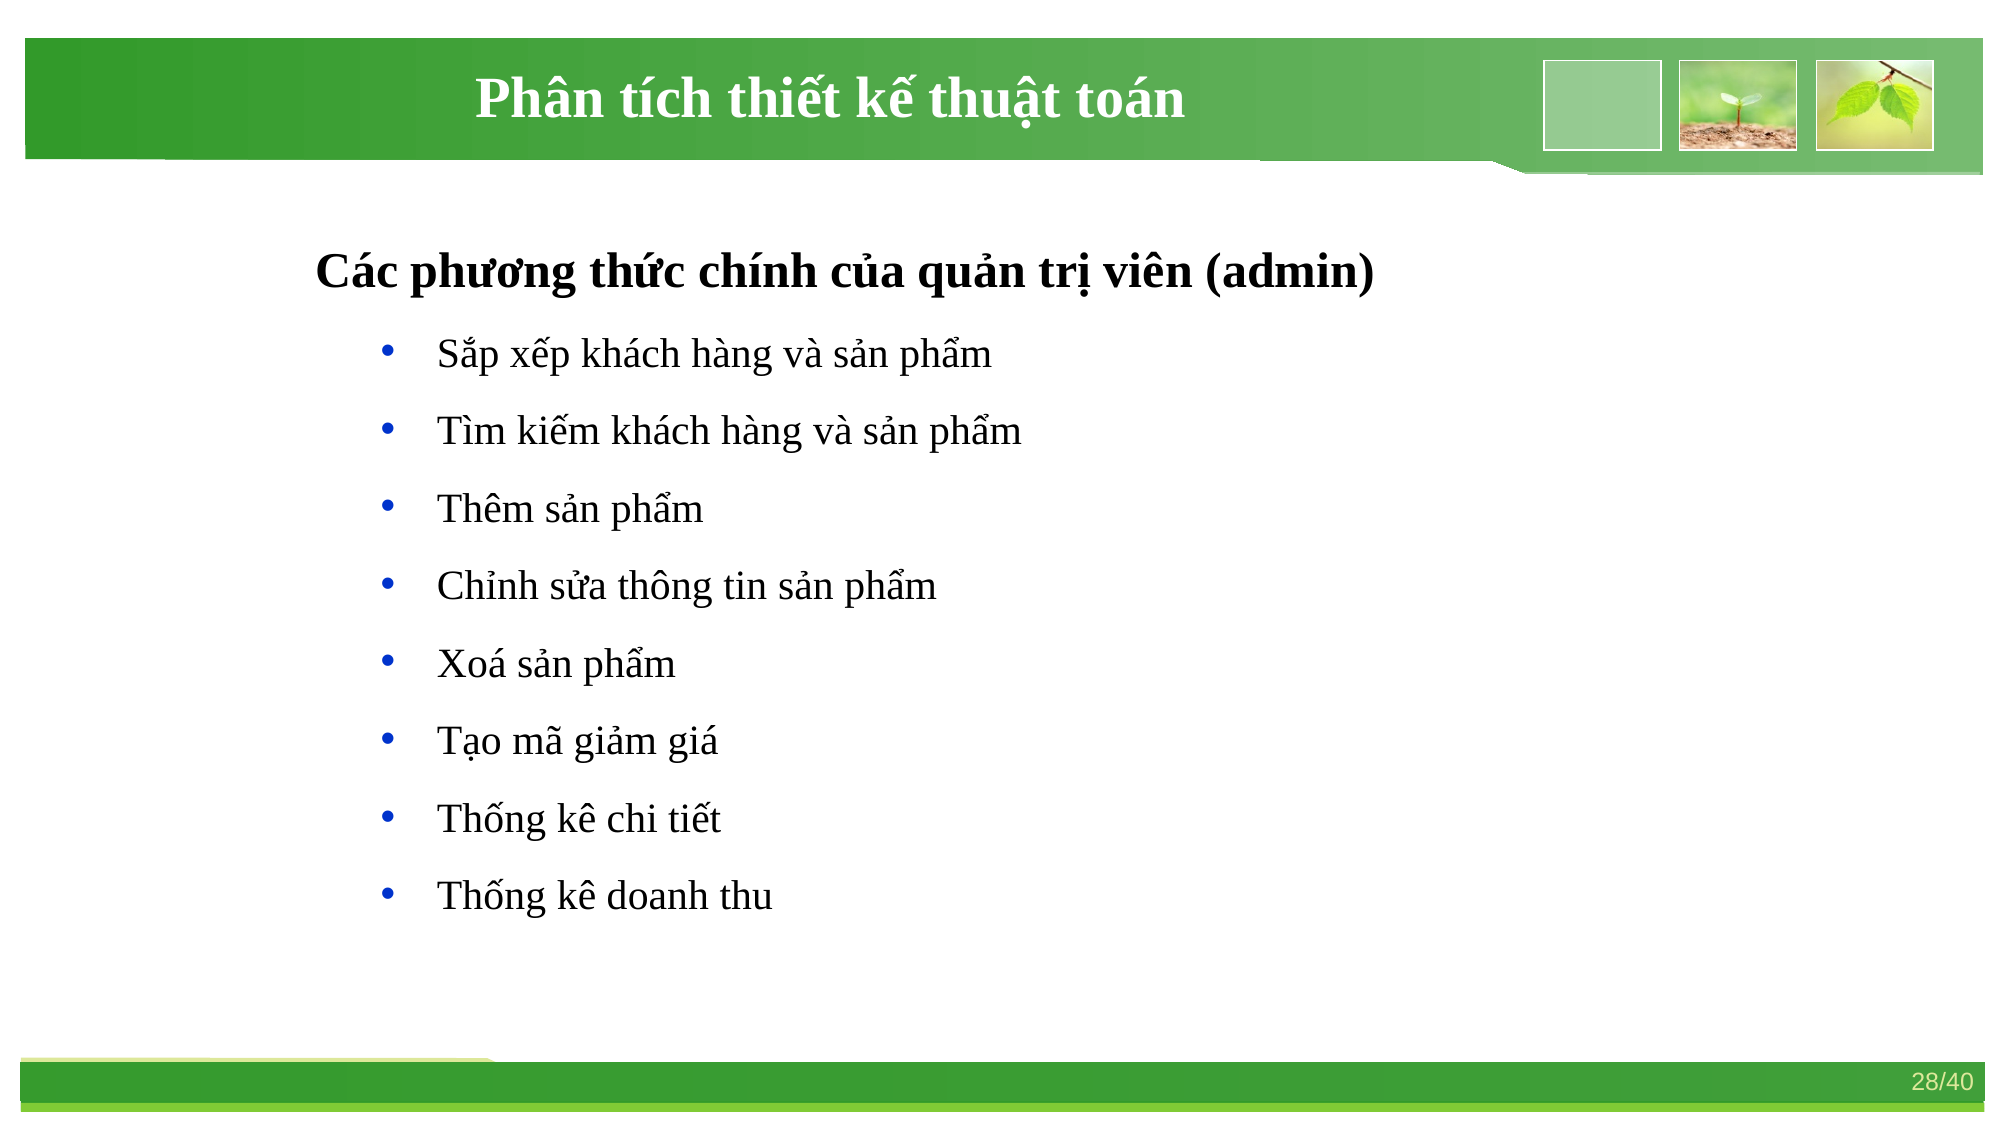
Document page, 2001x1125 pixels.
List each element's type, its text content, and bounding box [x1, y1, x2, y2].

text_box Phân tích thiết kế thuật toán [274, 37, 1388, 150]
picture [20, 1062, 1985, 1101]
picture [1817, 61, 1932, 149]
text_box Các phương thức chính của quản trị viên (admin) Sắp xếp khách hàng và sản phẩm Tìm kiếm khách hàng và sản phẩm Thêm sản phẩm Chỉnh sửa thông tin sản phẩm Xoá sản phẩm Tạo mã giảm giá Thống kê chi tiết Thống kê doanh thu [300, 212, 1700, 1038]
picture [1680, 61, 1796, 149]
